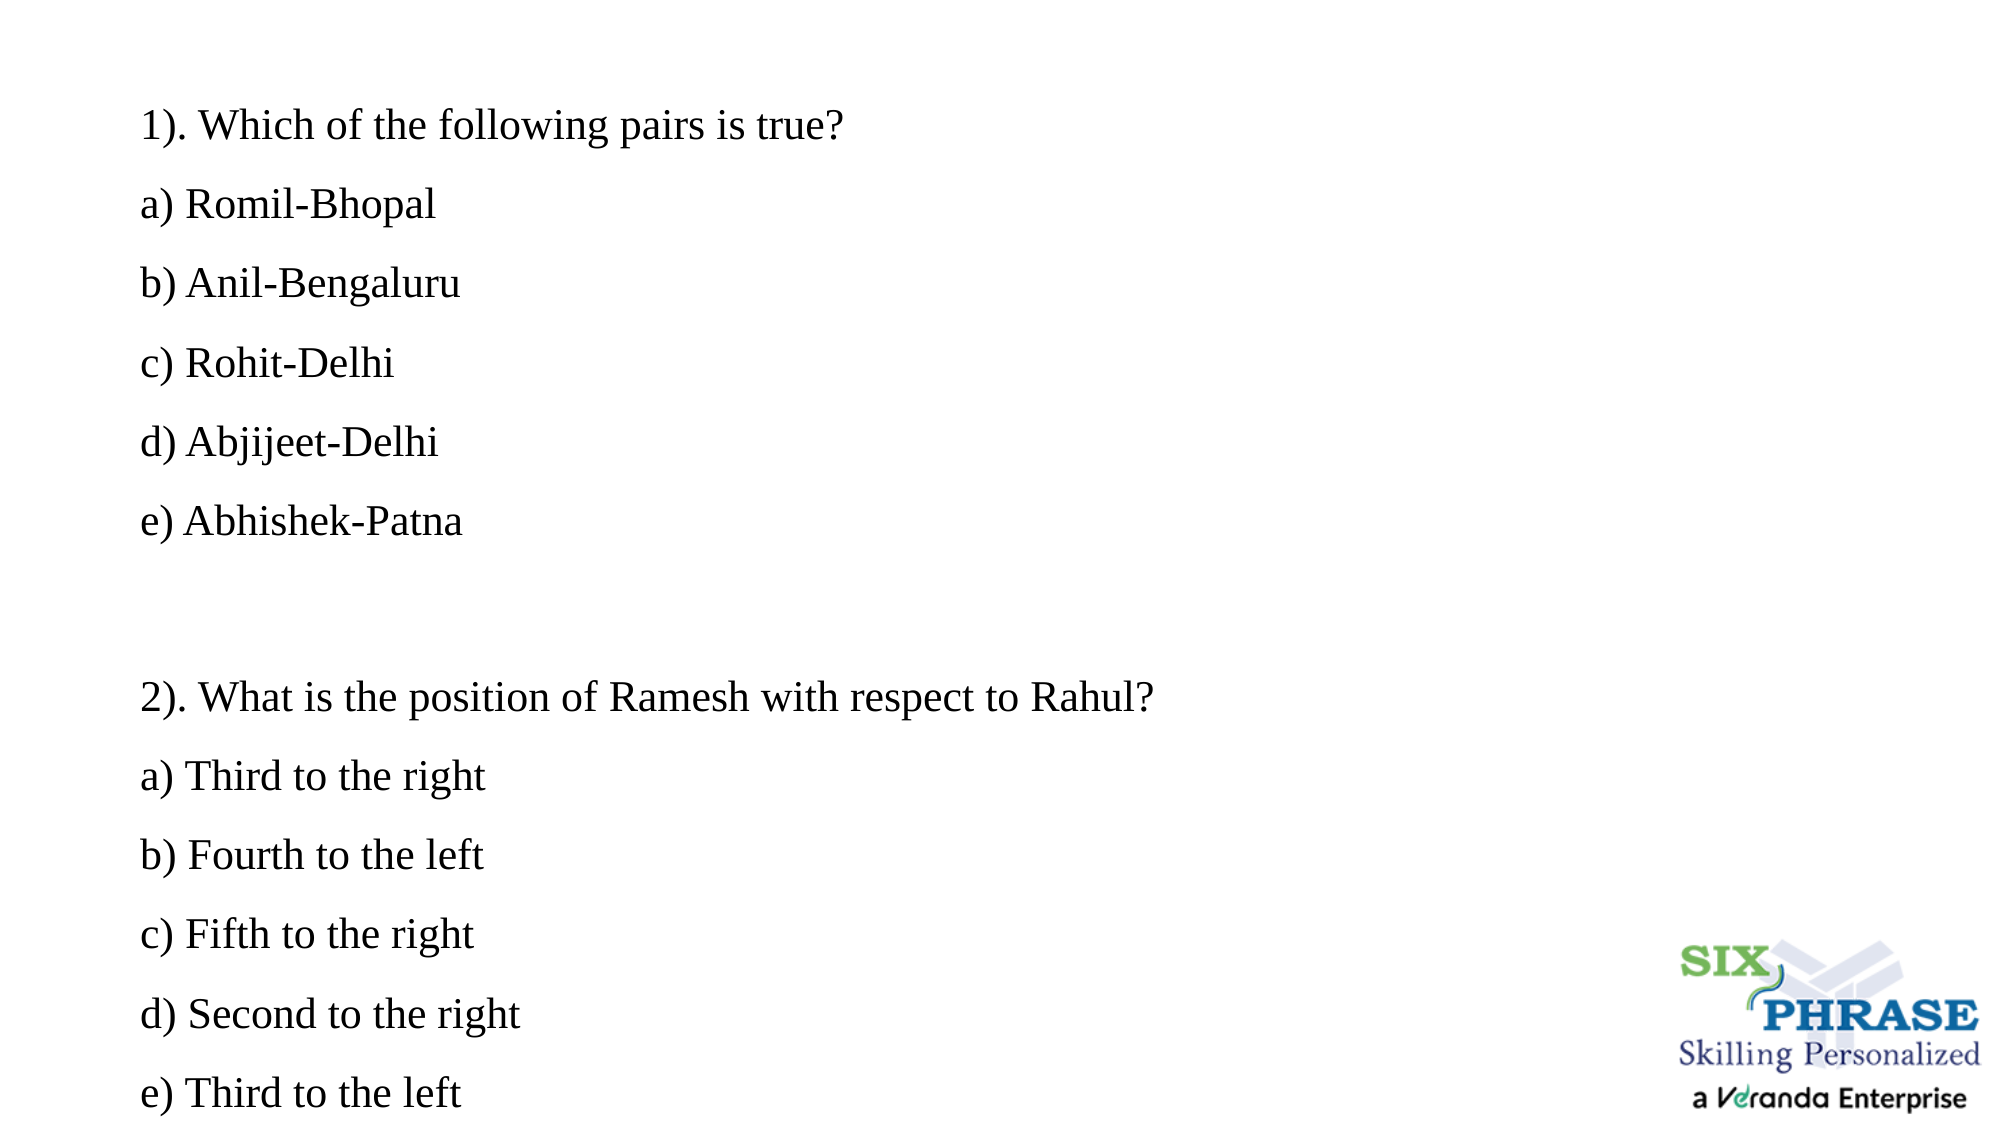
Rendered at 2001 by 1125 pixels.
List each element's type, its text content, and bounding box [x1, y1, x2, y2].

list 1). Which of the following pairs is true? a) Romil-Bhopal b) Anil-Bengaluru c) Rohit-Delhi d) Abjijeet-Delhi e) Abhishek-Patna 2). What is the position of Ramesh with respect to Rahul? a) Third to the right b) Fourth to the left c) Fifth to the right d) Second to the right e) Third to the left [125, 0, 1888, 1125]
picture [1662, 924, 2000, 1125]
